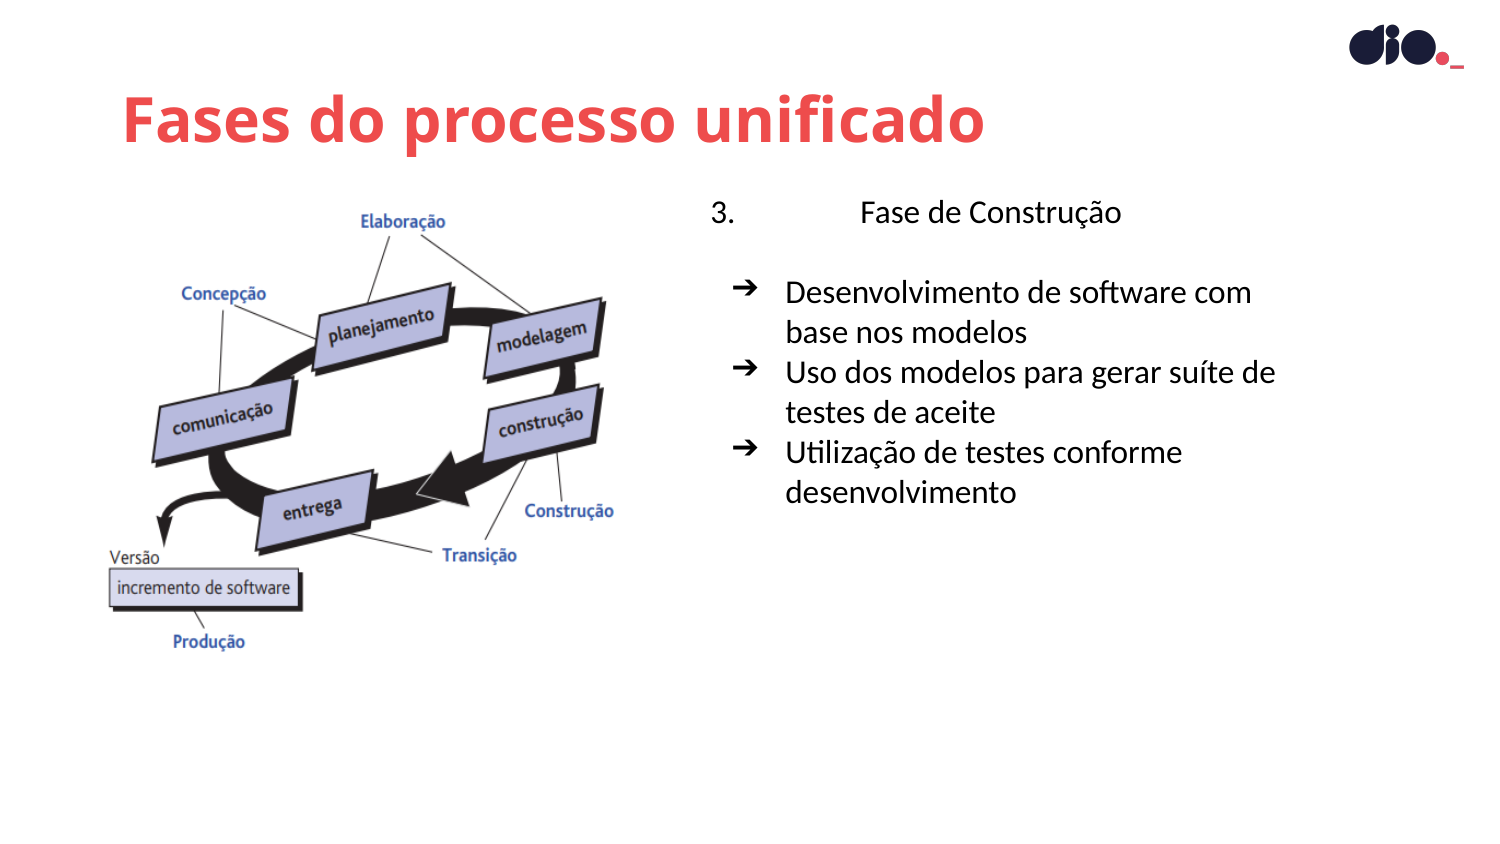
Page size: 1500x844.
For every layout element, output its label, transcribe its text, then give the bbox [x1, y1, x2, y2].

picture [1334, 15, 1474, 78]
text_box 3. Fase de Construção Desenvolvimento de software com base nos modelos Uso dos modelos para gerar suíte de testes de aceite Utilização de testes conforme desenvolvimento [695, 175, 1338, 645]
picture [17, 199, 711, 660]
text_box Fases do processo unificado [106, 42, 1426, 182]
